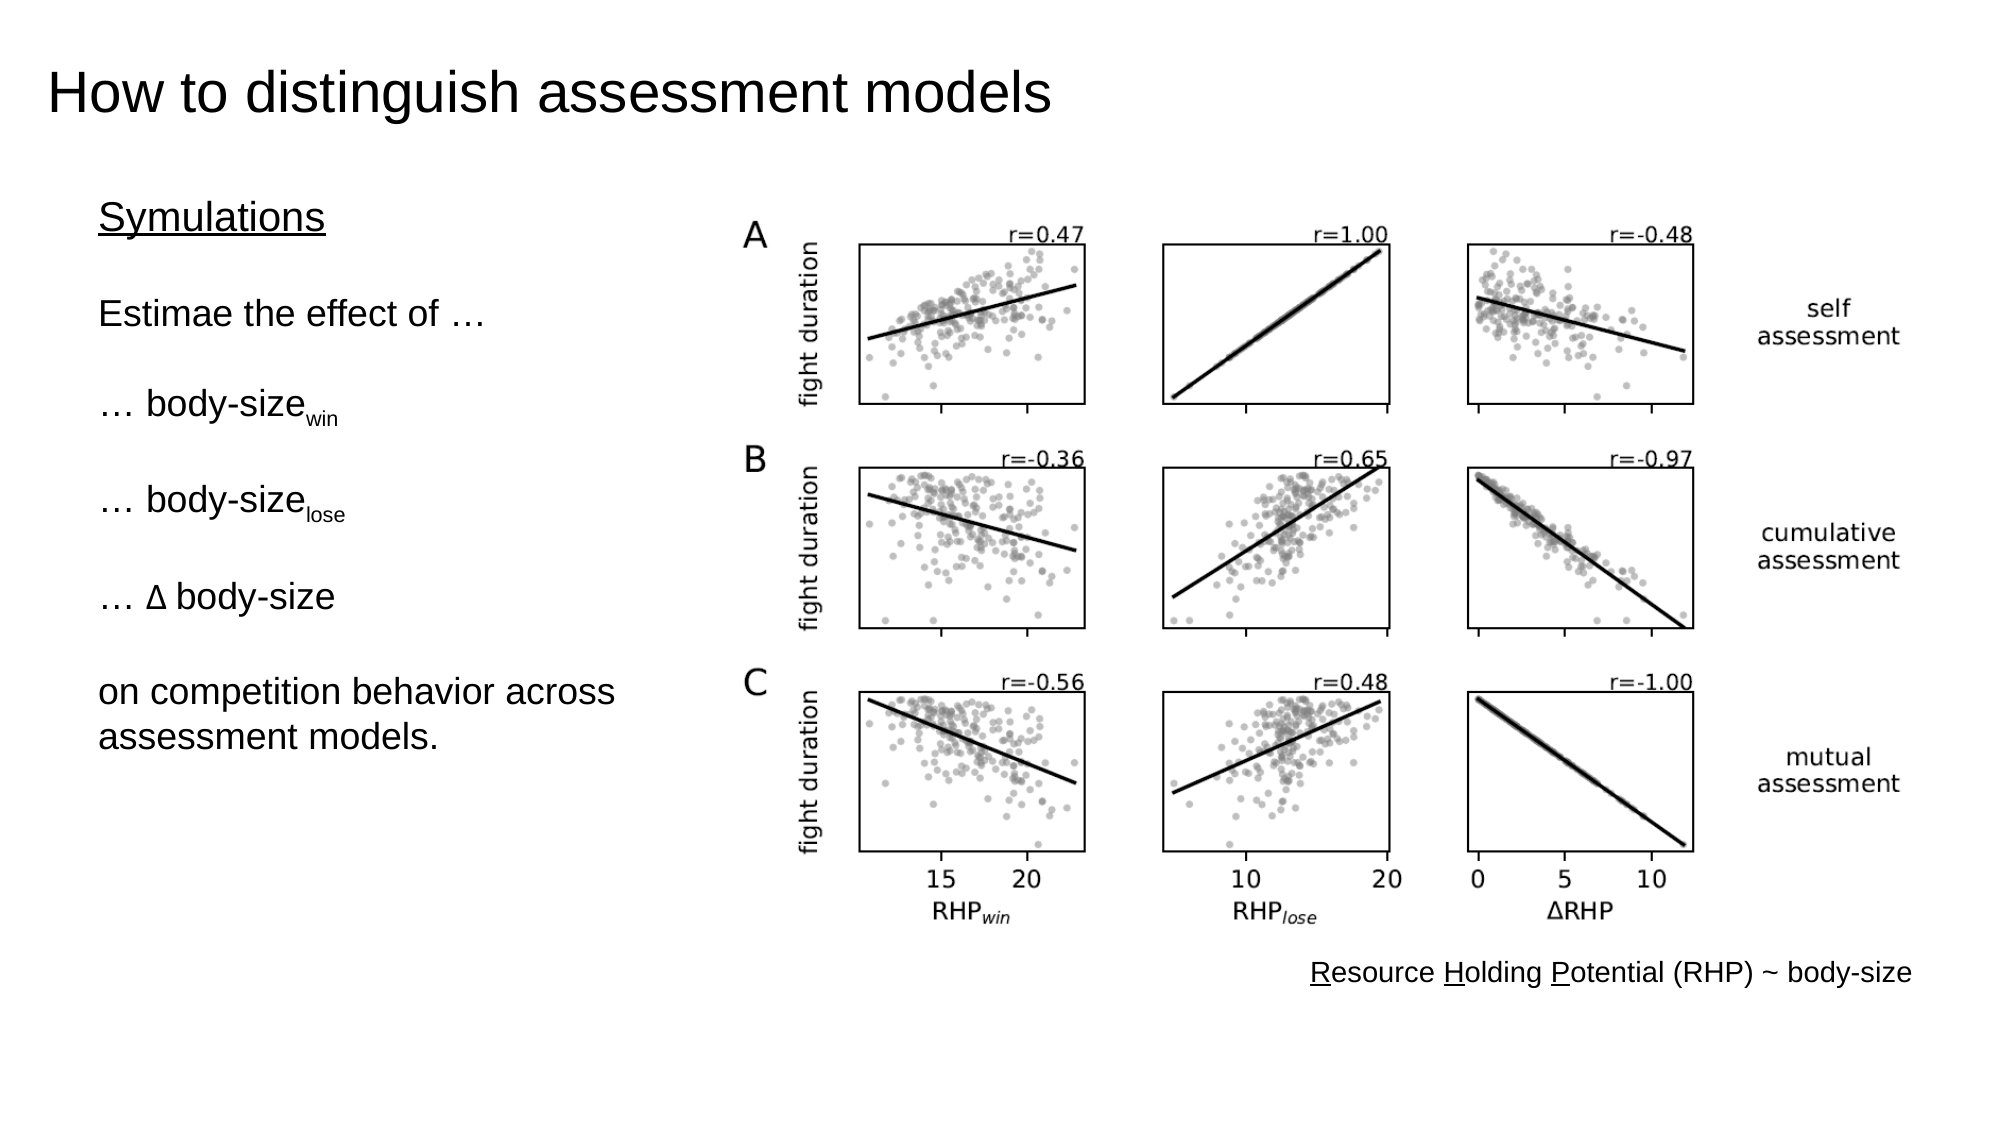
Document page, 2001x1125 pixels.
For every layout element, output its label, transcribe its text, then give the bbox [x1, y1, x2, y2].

text_box How to distinguish assessment models [32, 24, 1533, 163]
picture [740, 216, 1935, 947]
text_box Symulations Estimae the effect of … … body-sizewin … body-sizelose … Δ body-size on competition behavior across assessment models. [83, 181, 719, 985]
text_box Resource Holding Potential (RHP) ~ body-size [1144, 946, 2000, 996]
